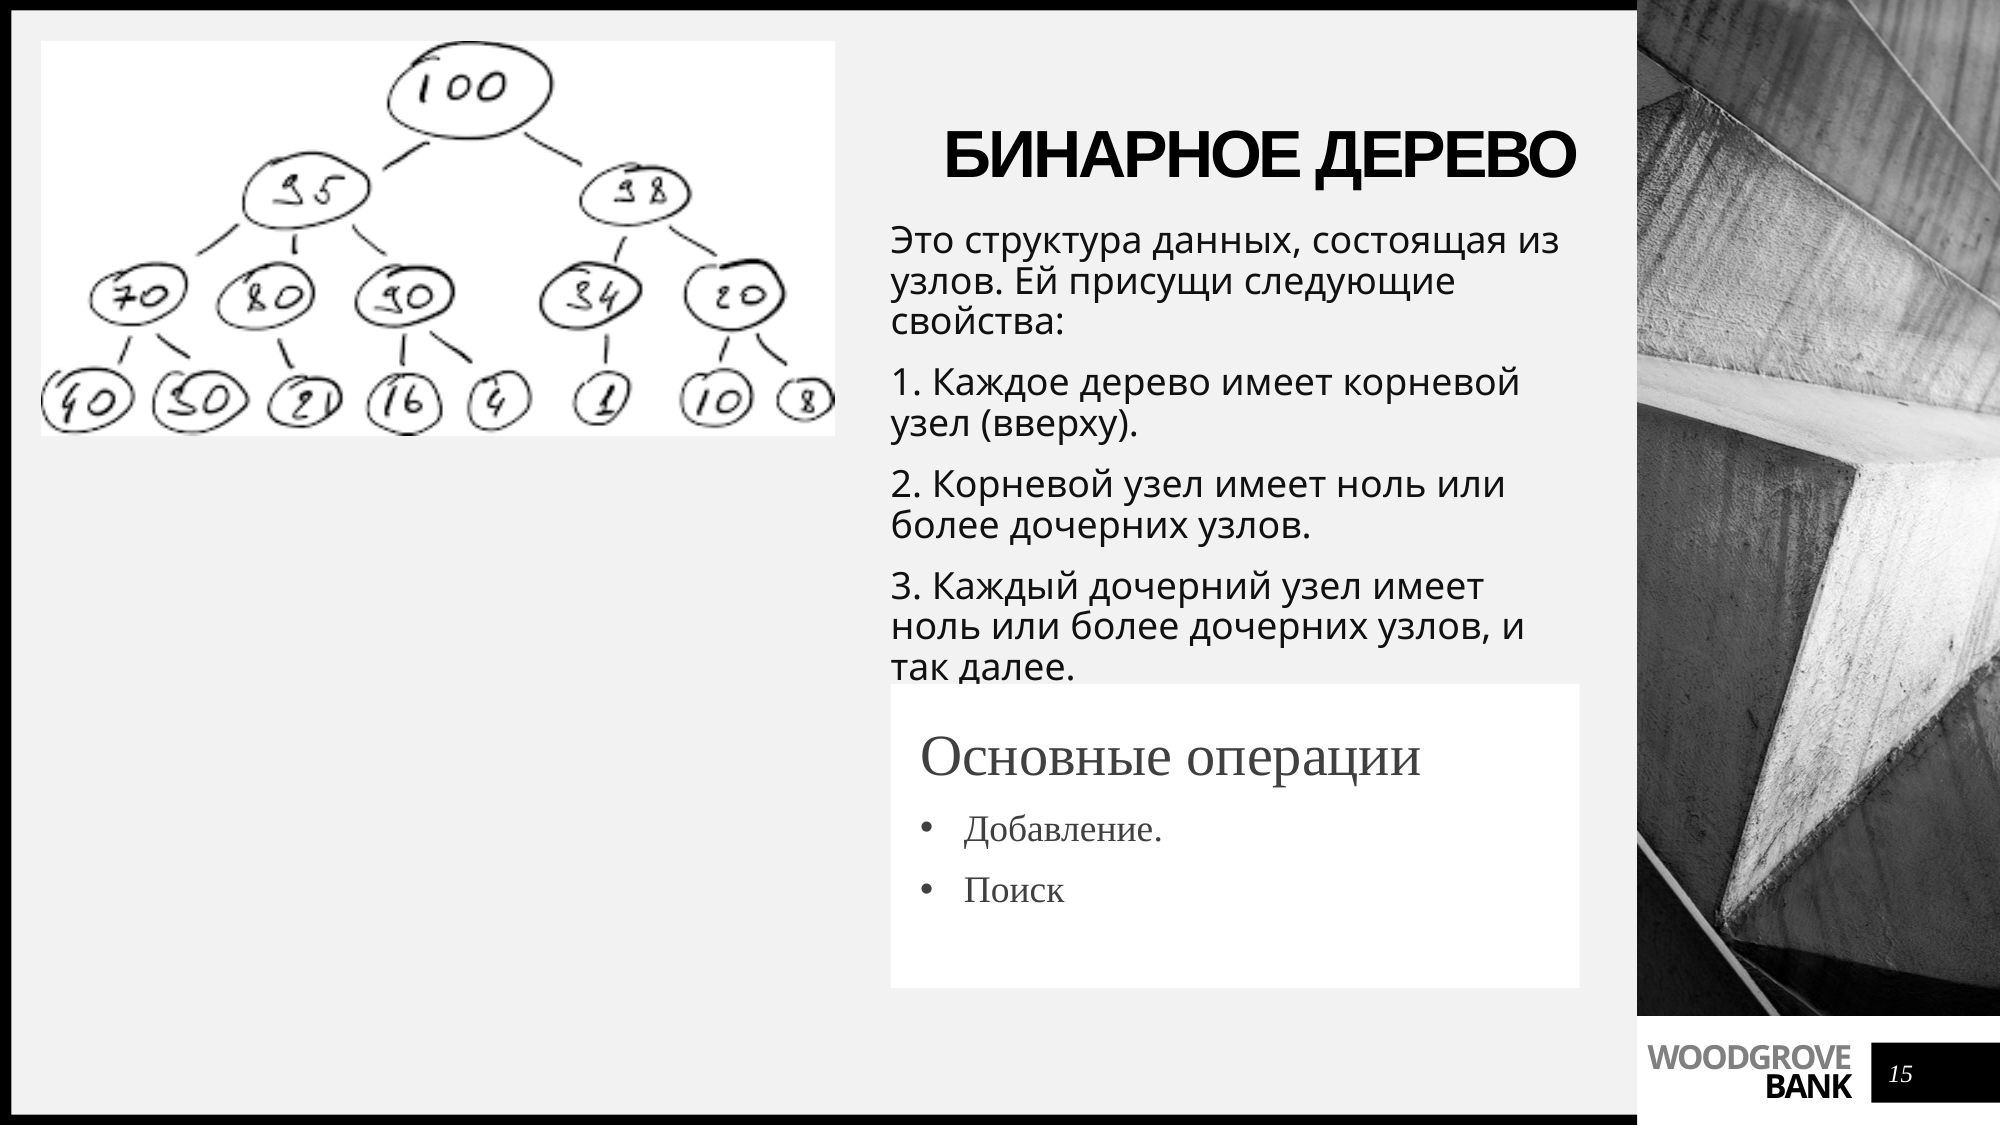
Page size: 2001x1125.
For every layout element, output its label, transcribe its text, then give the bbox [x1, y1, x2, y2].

title Бинарное дерево [835, 105, 1580, 207]
slide_number 15 [1877, 1050, 1924, 1096]
picture [41, 41, 835, 436]
picture [1637, 0, 2000, 1016]
list Основные операции Добавление. Поиск [890, 683, 1580, 988]
list Это структура данных, состоящая из узлов. Ей присущи следующие свойства: 1. Каждое дерево имеет корневой узел (вверху). 2. Корневой узел имеет ноль или более дочерних узлов. 3. Каждый дочерний узел имеет ноль или более дочерних узлов, и так далее. [890, 221, 1580, 683]
